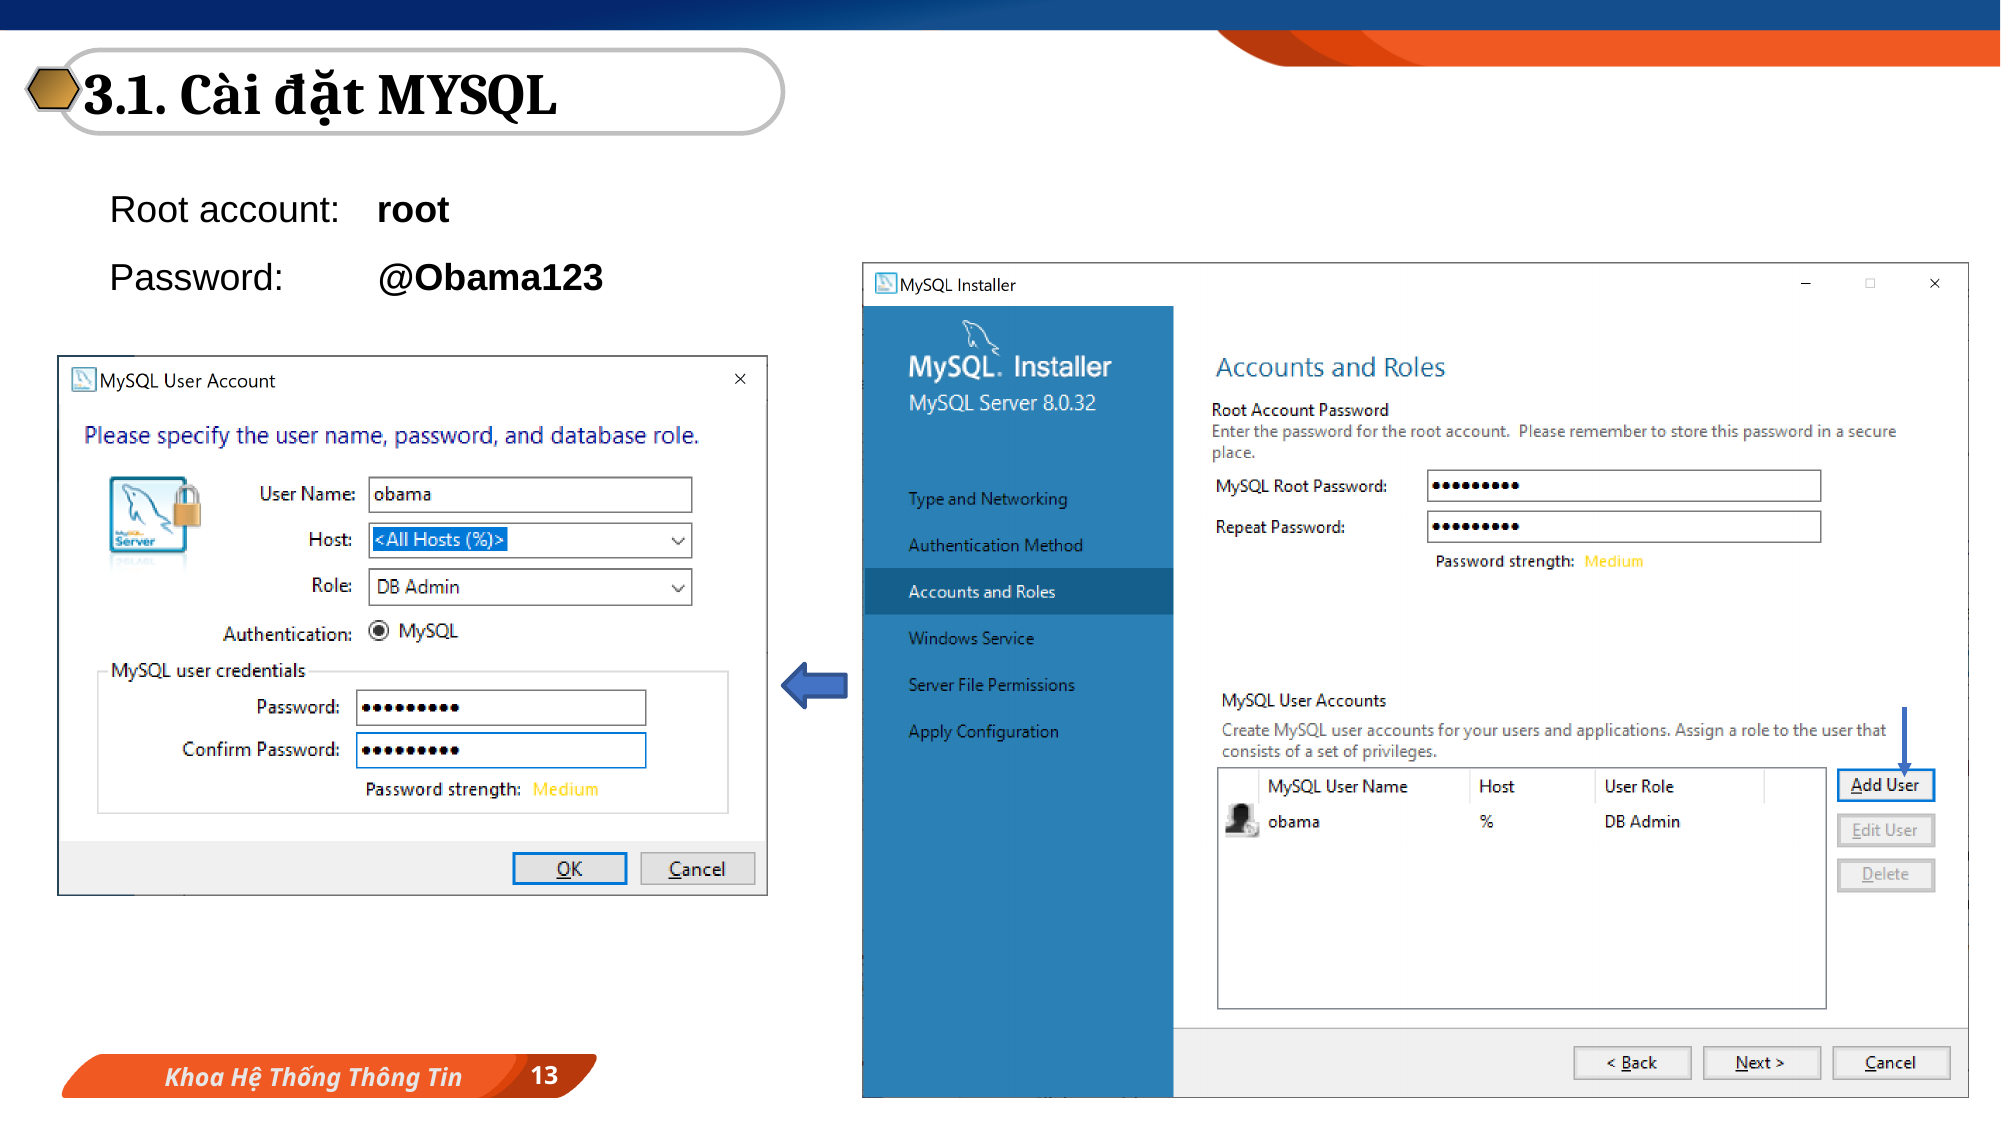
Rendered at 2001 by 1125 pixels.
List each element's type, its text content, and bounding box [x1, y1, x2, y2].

text_box Password: [94, 246, 299, 306]
text_box Root account: [94, 177, 356, 238]
footer Khoa Hệ Thống Thông Tin [119, 1054, 508, 1098]
picture [34, 1017, 624, 1125]
slide_number 13 [508, 1046, 574, 1106]
picture [0, 0, 2001, 71]
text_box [24, 49, 784, 134]
picture [57, 355, 768, 897]
text_box @Obama123 [363, 246, 619, 306]
text_box [780, 661, 848, 710]
text_box root [362, 177, 465, 238]
picture [861, 262, 1970, 1098]
